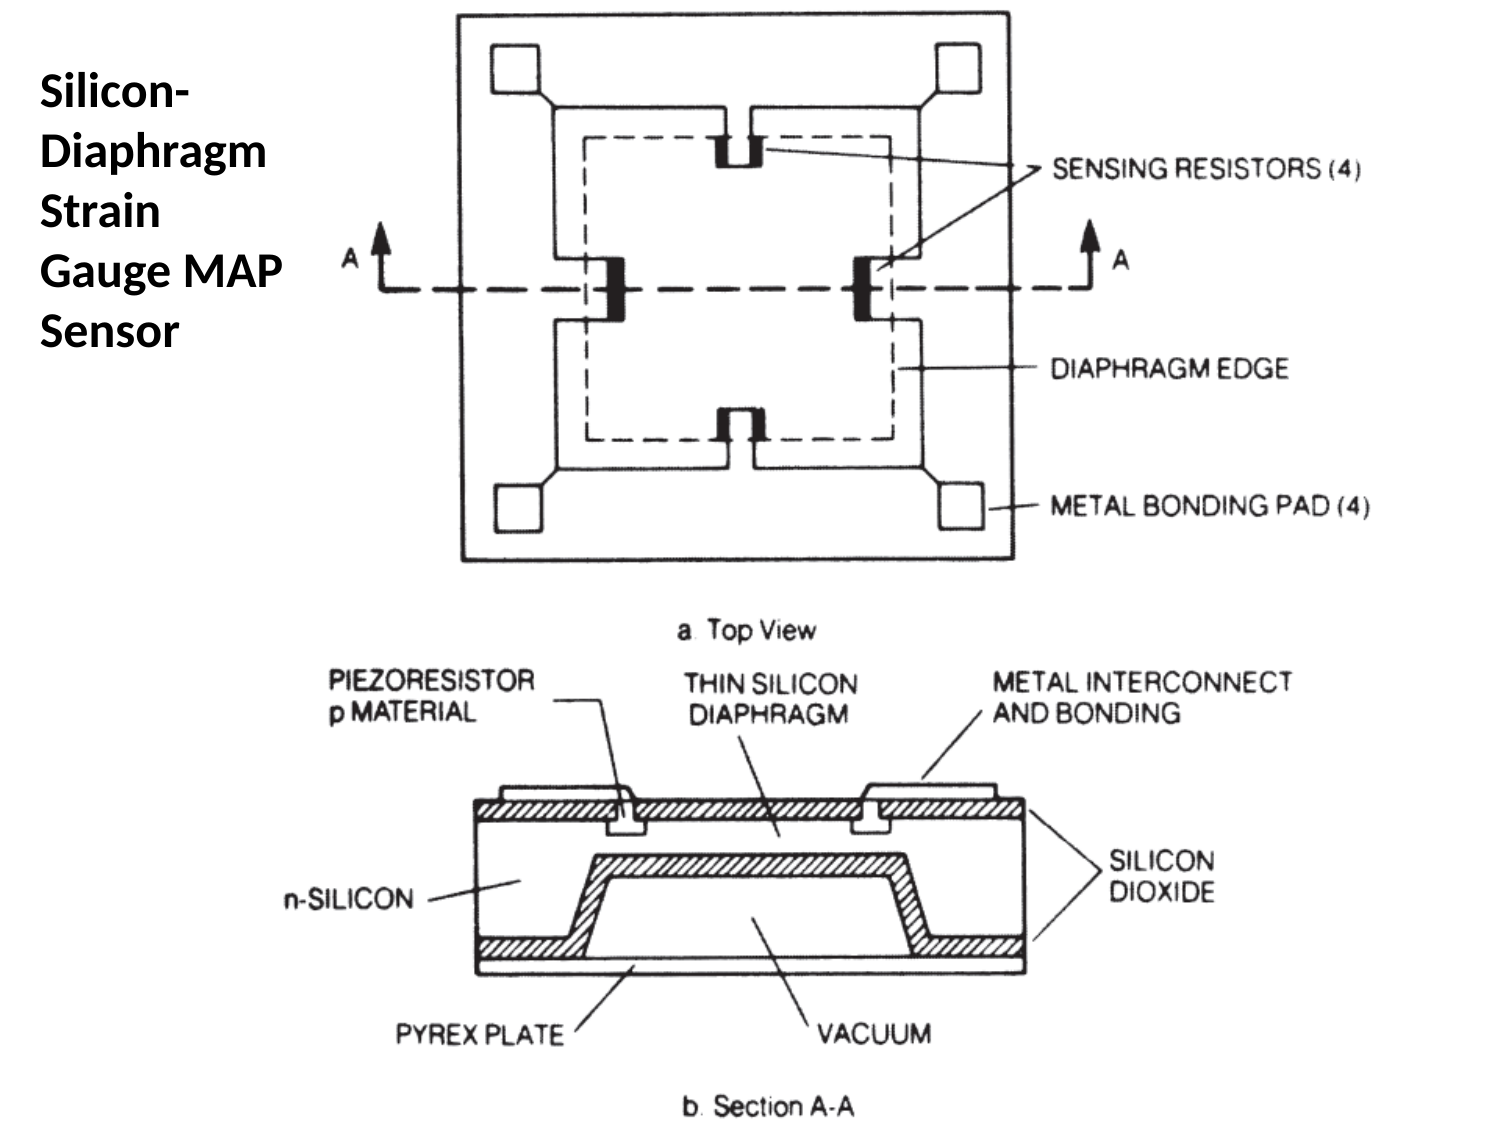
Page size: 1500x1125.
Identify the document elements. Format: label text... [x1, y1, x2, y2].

text_box Silicon- Diaphragm Strain Gauge MAP Sensor [24, 49, 321, 365]
picture [248, 660, 1301, 1125]
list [326, 0, 1401, 651]
